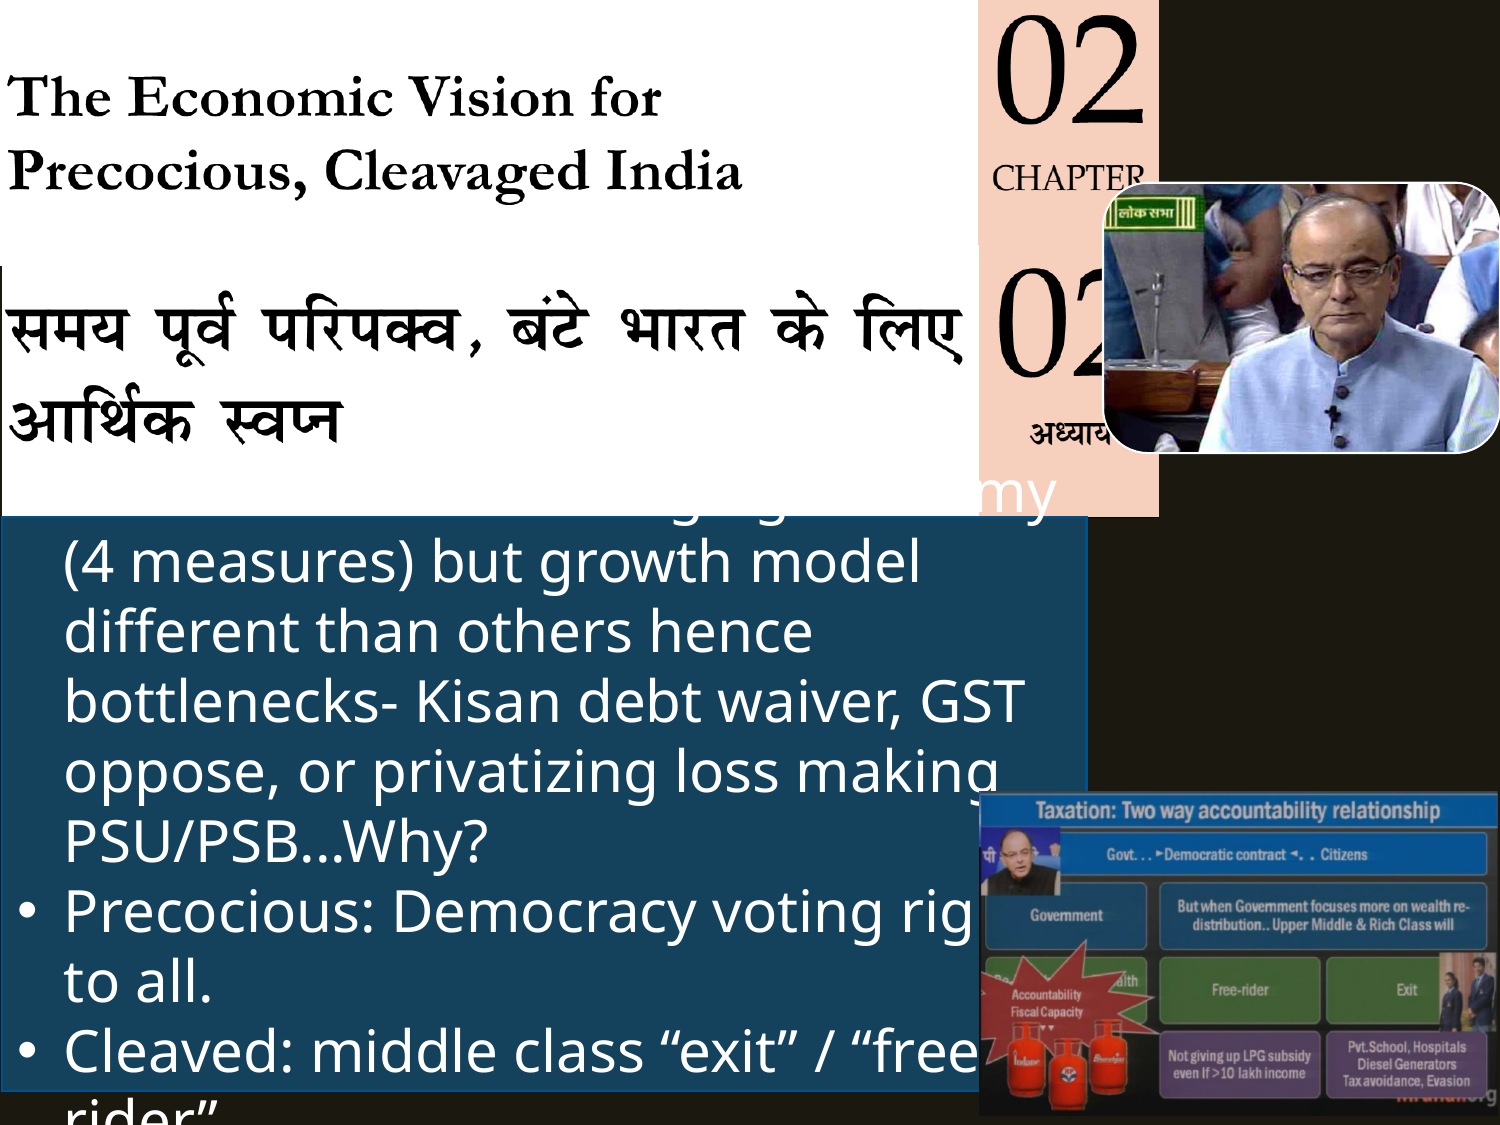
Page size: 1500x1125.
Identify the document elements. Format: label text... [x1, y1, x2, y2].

text_box [1159, 181, 1500, 455]
text_box Proof: we are an Emerging Economy (4 measures) but growth model different than others hence bottlenecks- Kisan debt waiver, GST oppose, or privatizing loss making PSU/PSB...Why? Precocious: Democracy voting rights to all. Cleaved: middle class “exit” / “free-rider” [1, 516, 1088, 1092]
picture [0, 0, 1159, 518]
picture [979, 791, 1498, 1116]
